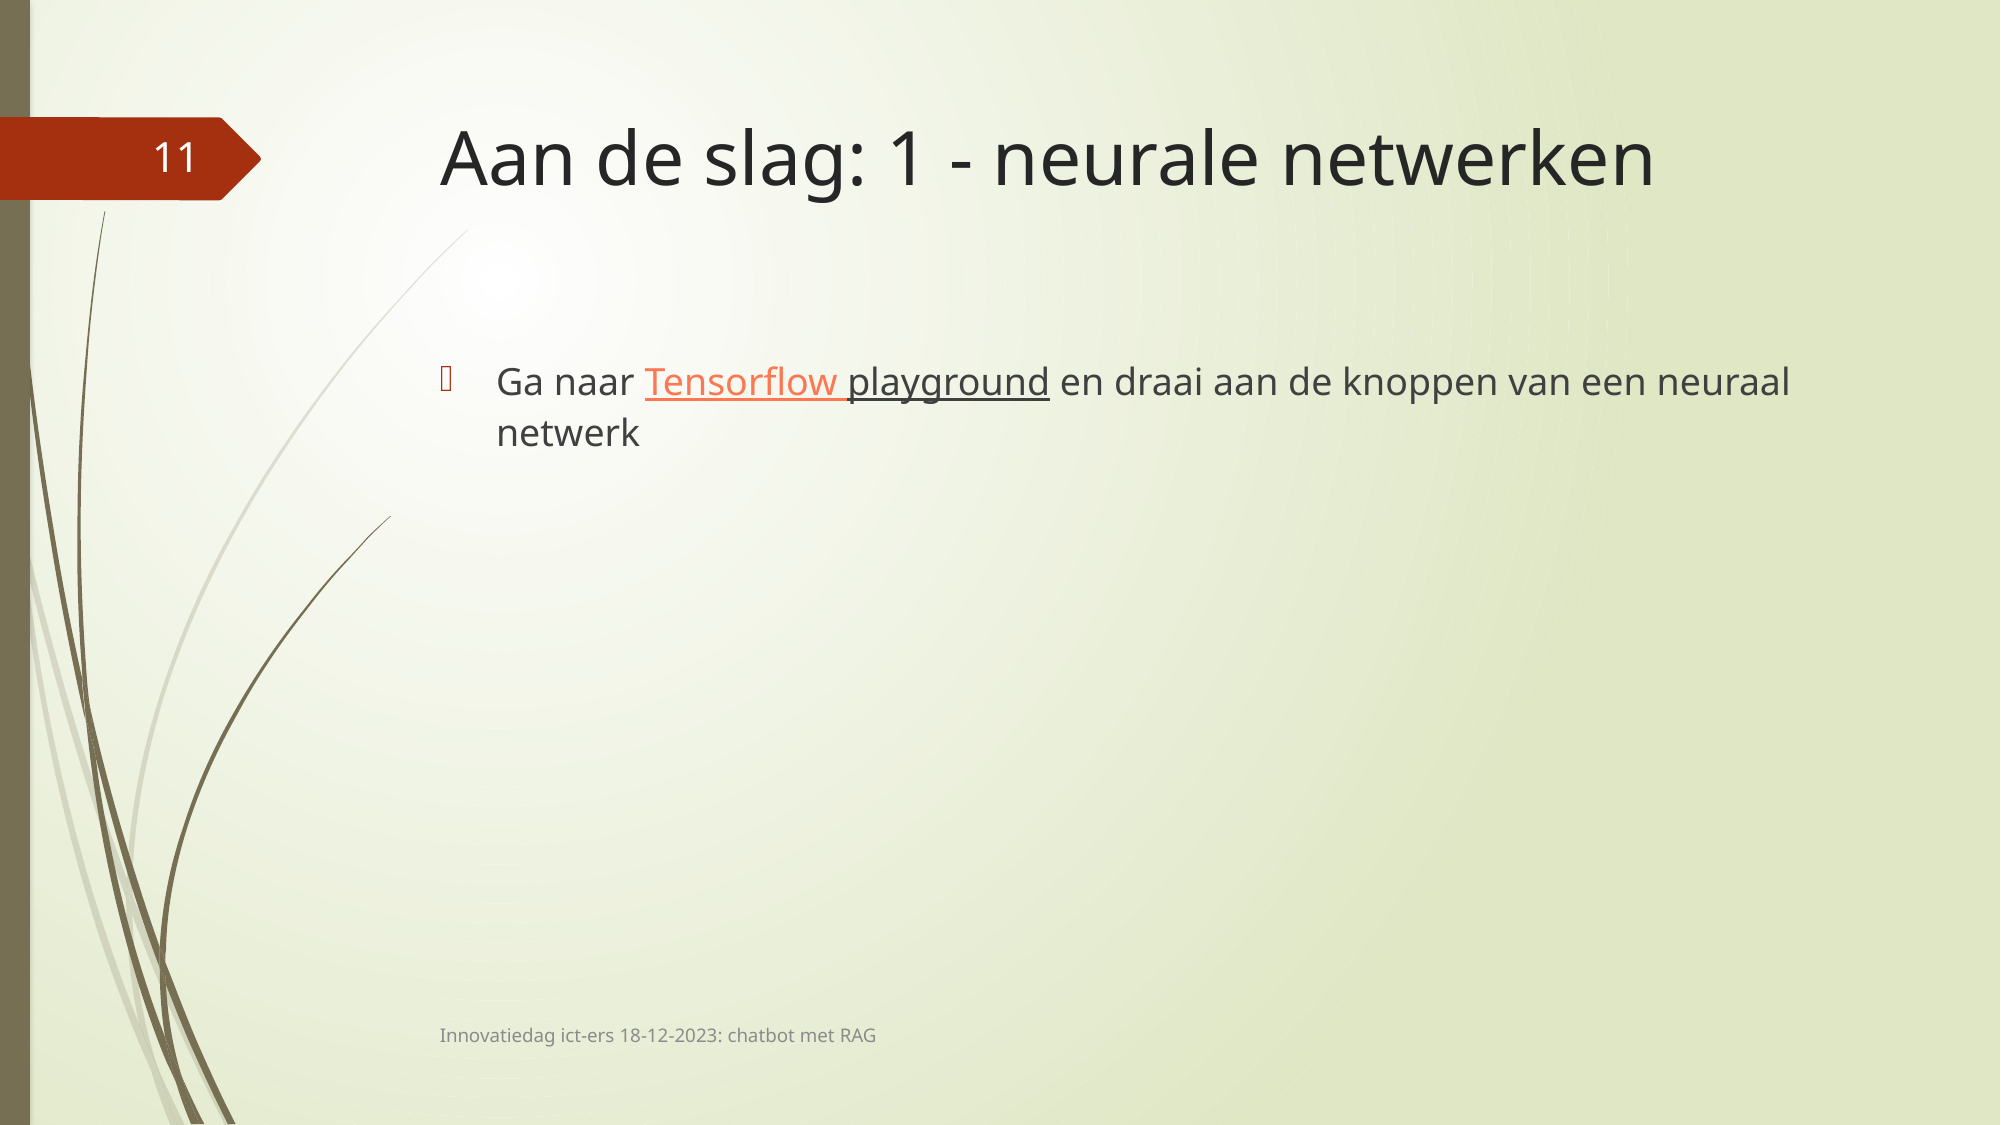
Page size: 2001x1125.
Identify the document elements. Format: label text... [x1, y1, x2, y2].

title Aan de slag: 1 - neurale netwerken [425, 102, 1888, 313]
slide_number 11 [87, 129, 216, 190]
list Ga naar Tensorflow playground en draai aan de knoppen van een neuraal netwerk [424, 350, 1888, 970]
footer Innovatiedag ict-ers 18-12-2023: chatbot met RAG [424, 1006, 1675, 1067]
